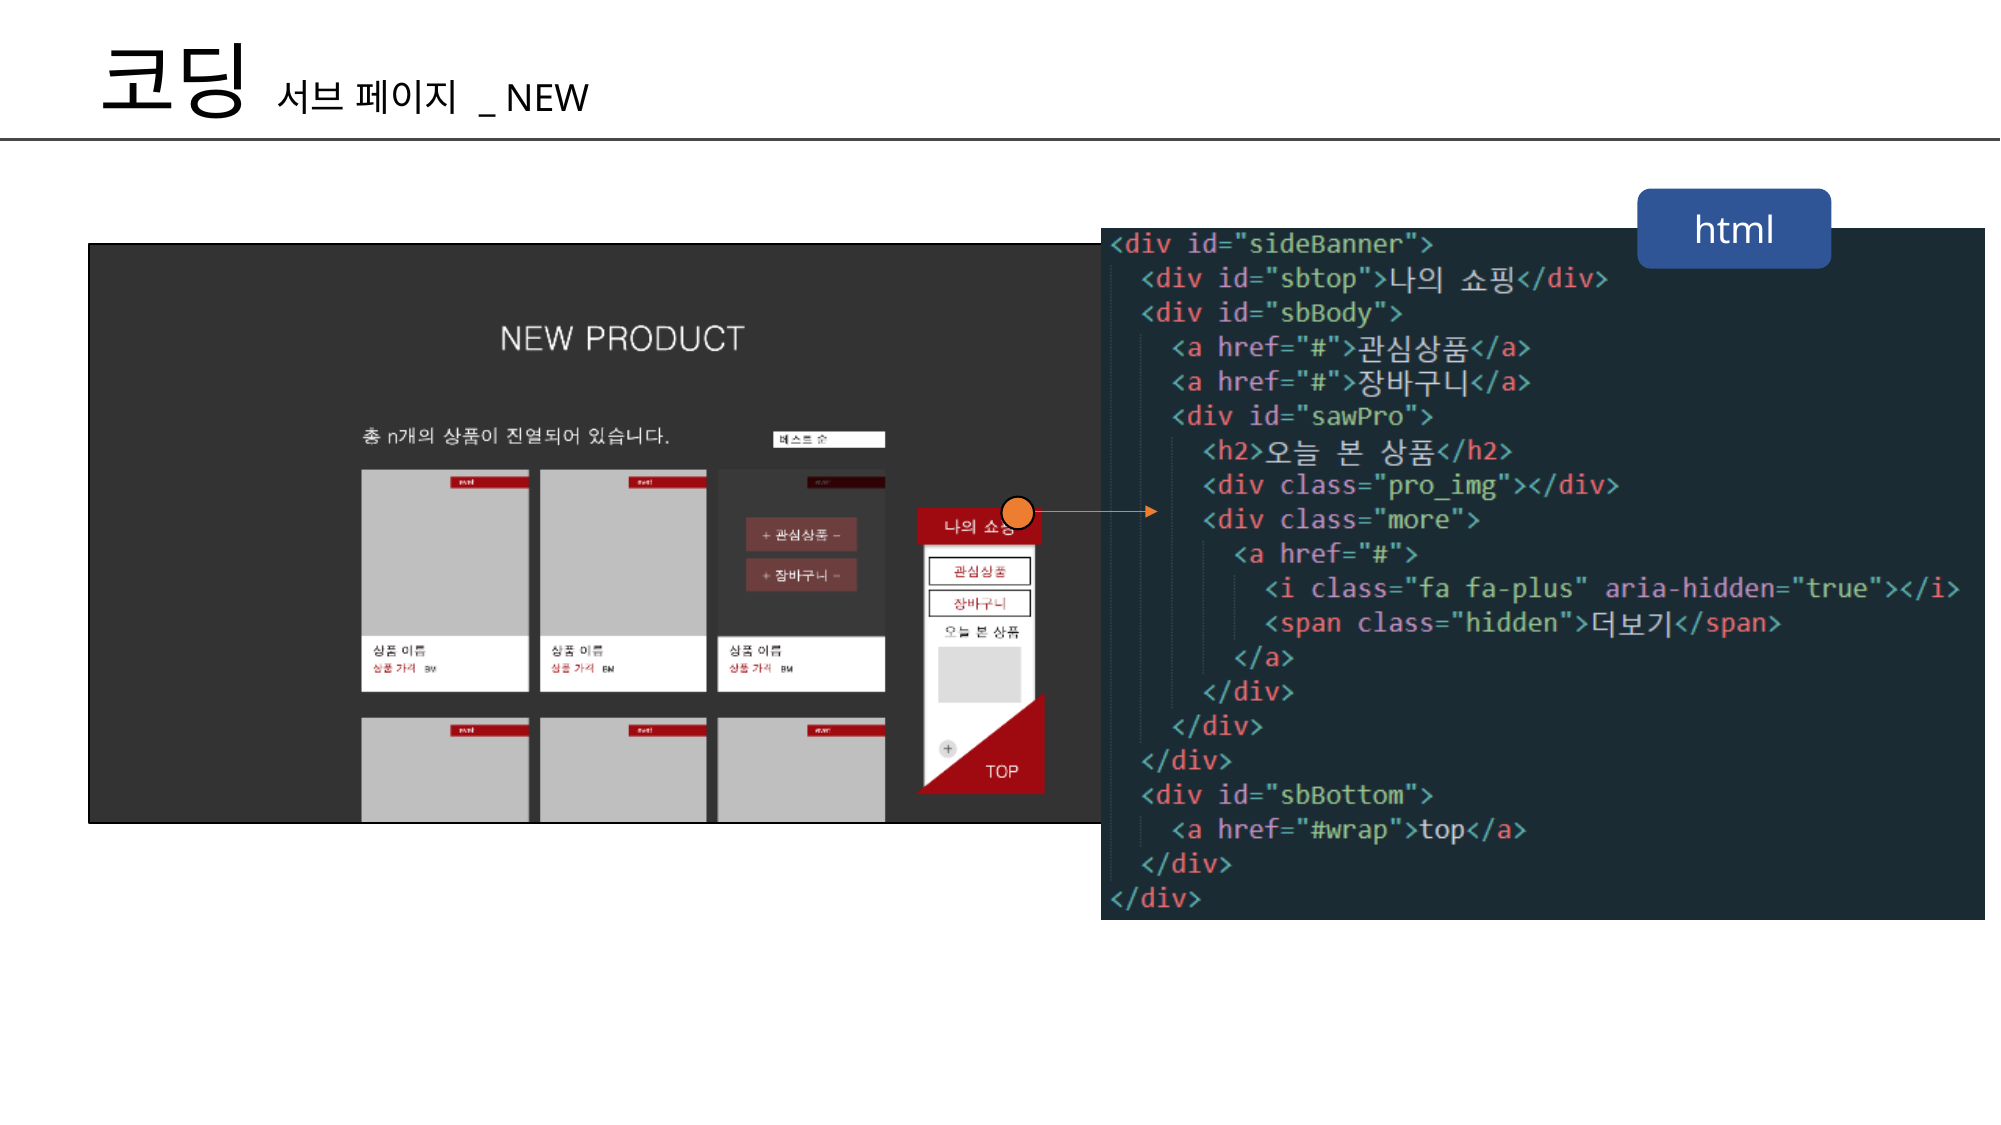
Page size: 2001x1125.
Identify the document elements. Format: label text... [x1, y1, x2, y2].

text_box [1001, 496, 1158, 530]
text_box 코딩 [84, 33, 267, 138]
picture [89, 228, 1985, 920]
text_box html [1636, 187, 1833, 228]
text_box 서브 페이지 _ NEW [261, 66, 1262, 127]
